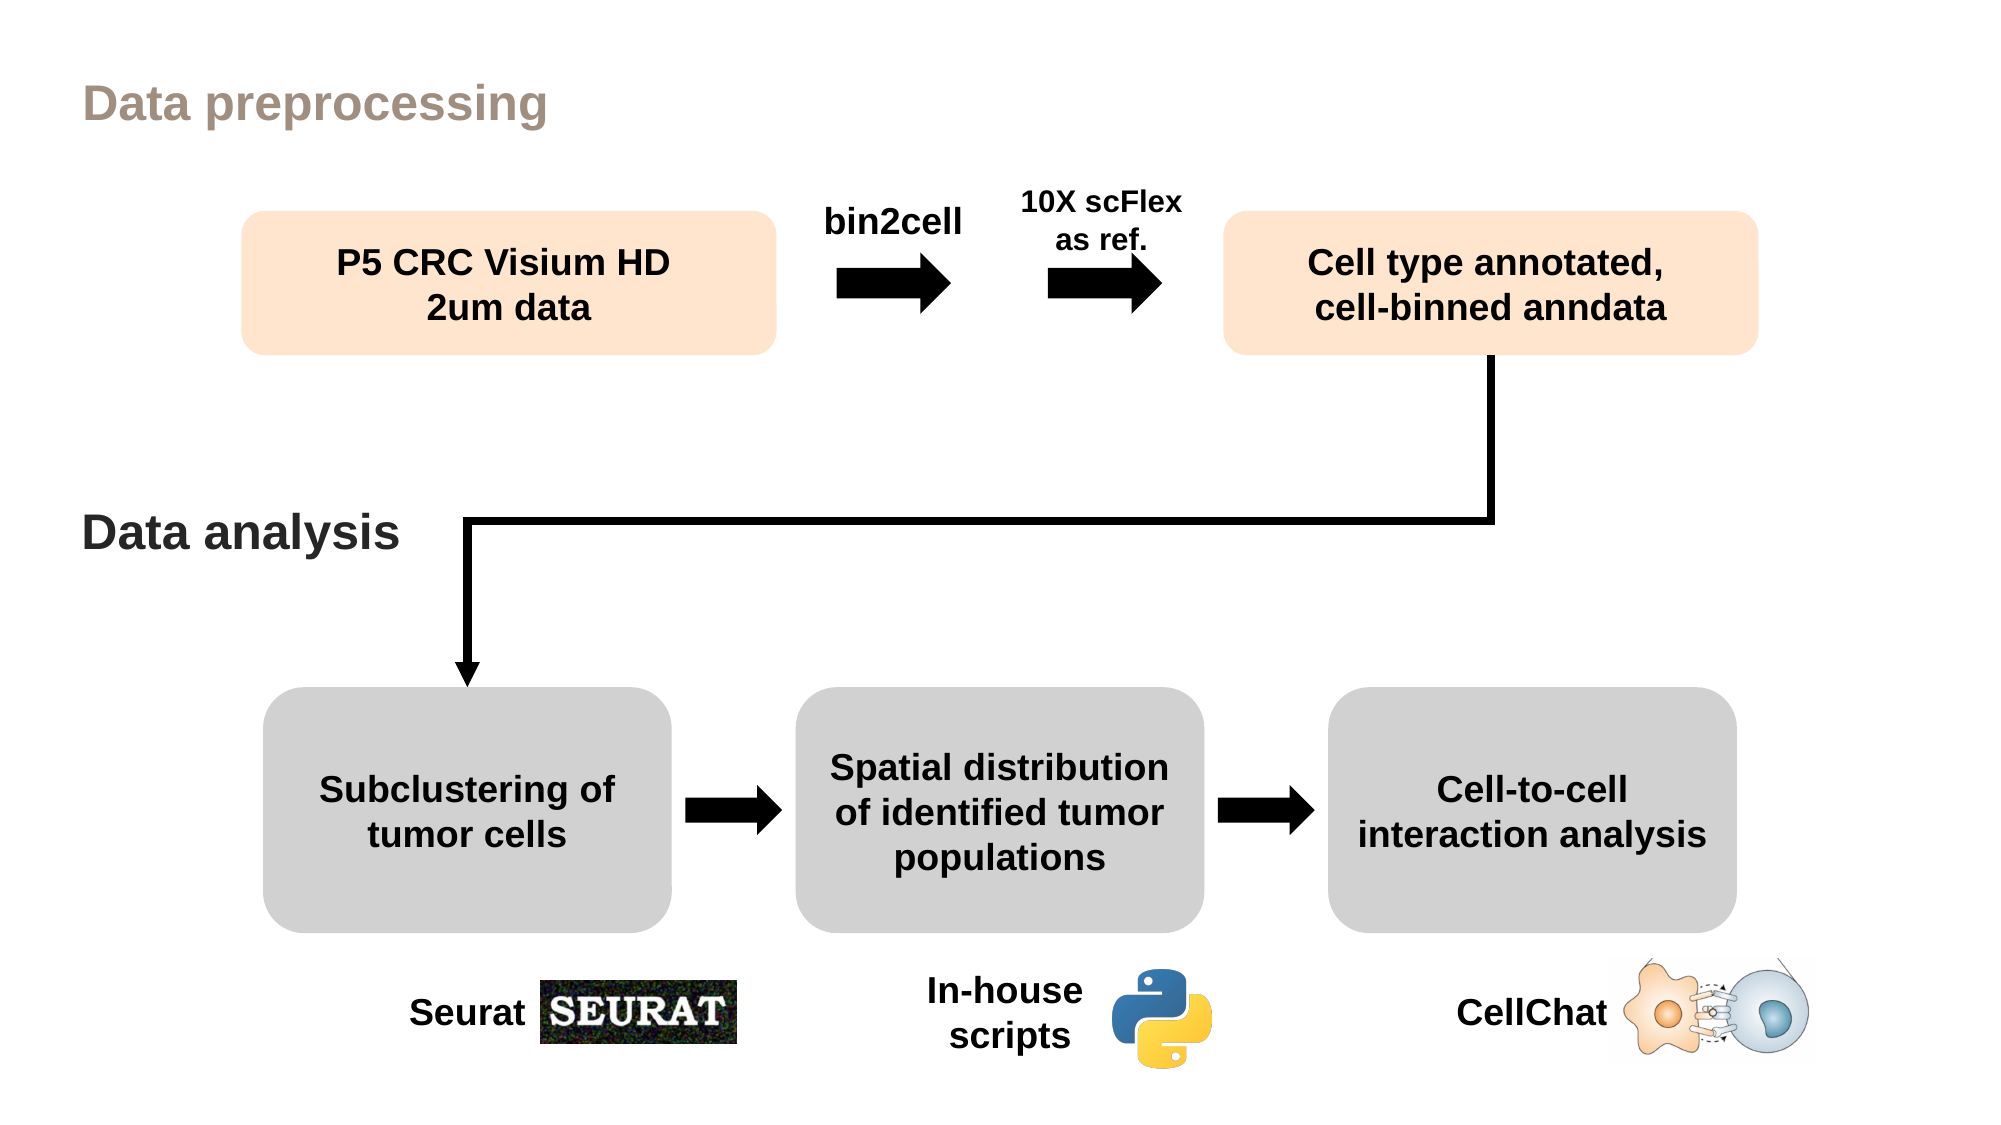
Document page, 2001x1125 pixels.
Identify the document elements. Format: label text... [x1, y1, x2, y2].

text_box Data analysis [66, 492, 240, 568]
picture [1062, 919, 1263, 1119]
text_box In-house scripts [911, 958, 1062, 1063]
text_box Data preprocessing [67, 62, 564, 138]
picture [1606, 904, 1818, 1117]
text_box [240, 173, 1760, 934]
text_box Seurat [394, 980, 539, 1041]
text_box CellChat [1441, 980, 1606, 1041]
picture [539, 980, 737, 1045]
